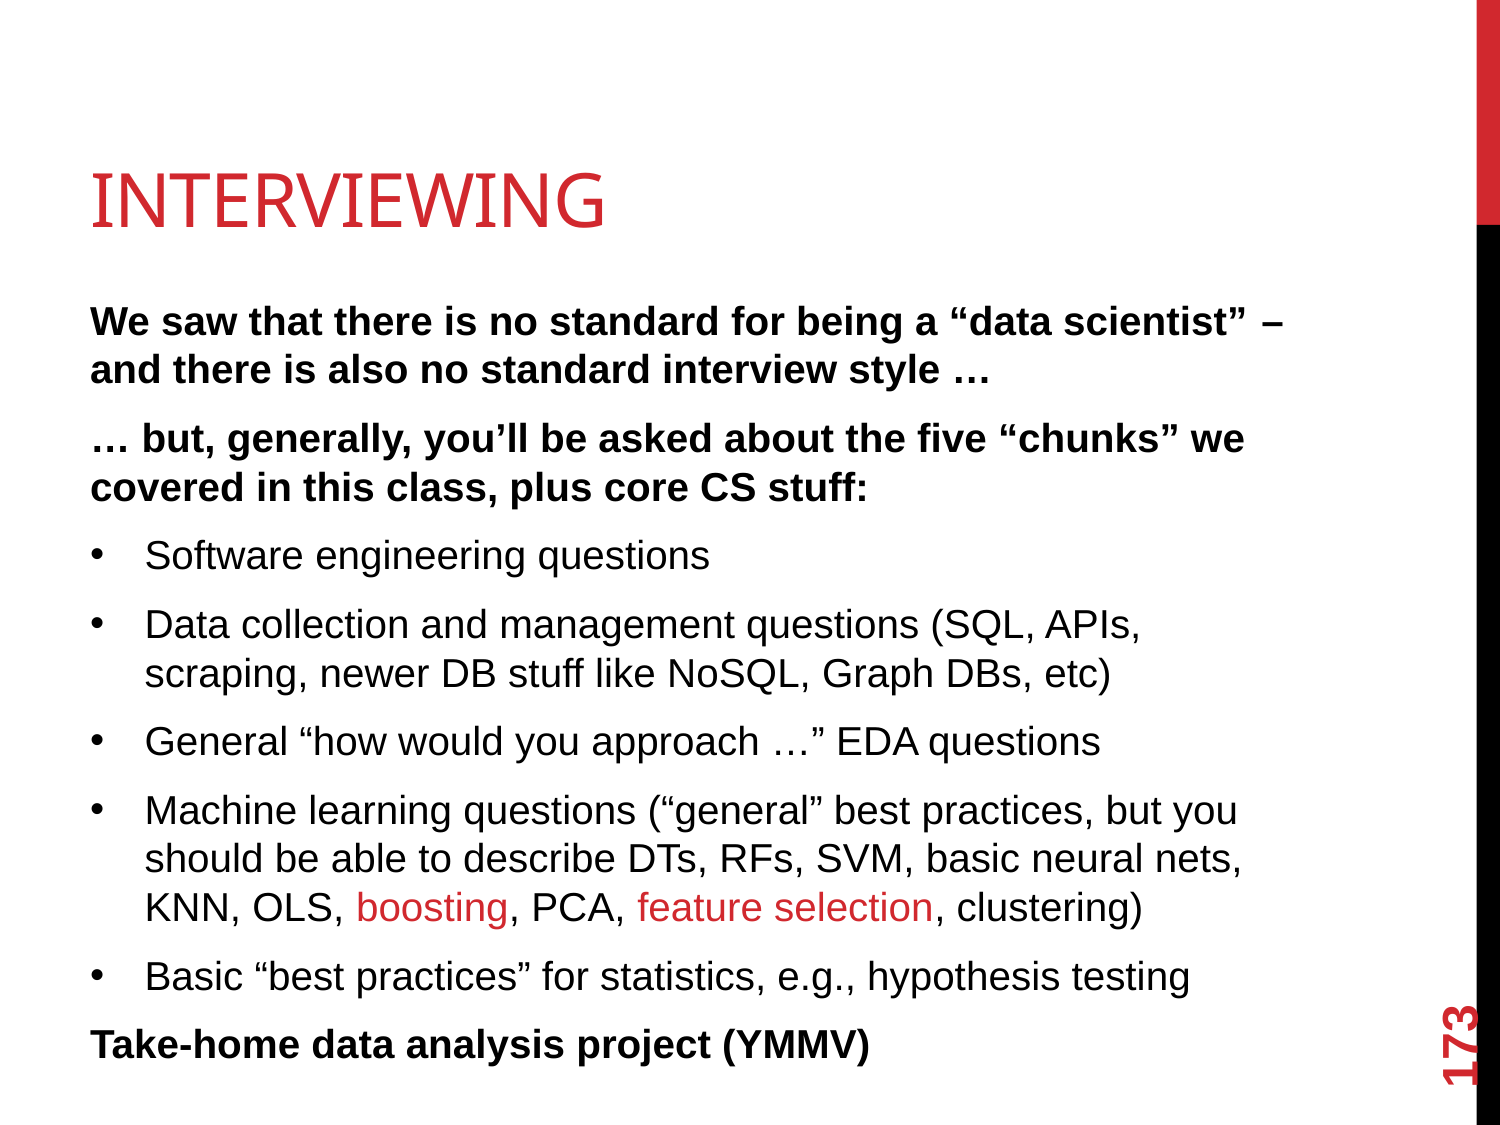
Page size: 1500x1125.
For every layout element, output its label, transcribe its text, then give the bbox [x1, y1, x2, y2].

title Interviewing [75, 25, 1025, 250]
slide_number 173 [1427, 887, 1488, 1104]
list We saw that there is no standard for being a “data scientist” – and there is also no standard interview style … … but, generally, you’ll be asked about the five “chunks” we covered in this class, plus core CS stuff: Software engineering questions Data collection and management questions (SQL, APIs, scraping, newer DB stuff like NoSQL, Graph DBs, etc) General “how would you approach …” EDA questions Machine learning questions (“general” best practices, but you should be able to describe DTs, RFs, SVM, basic neural nets, KNN, OLS, boosting, PCA, feature selection, clustering) Basic “best practices” for statistics, e.g., hypothesis testing Take-home data analysis project (YMMV) [75, 287, 1325, 1079]
